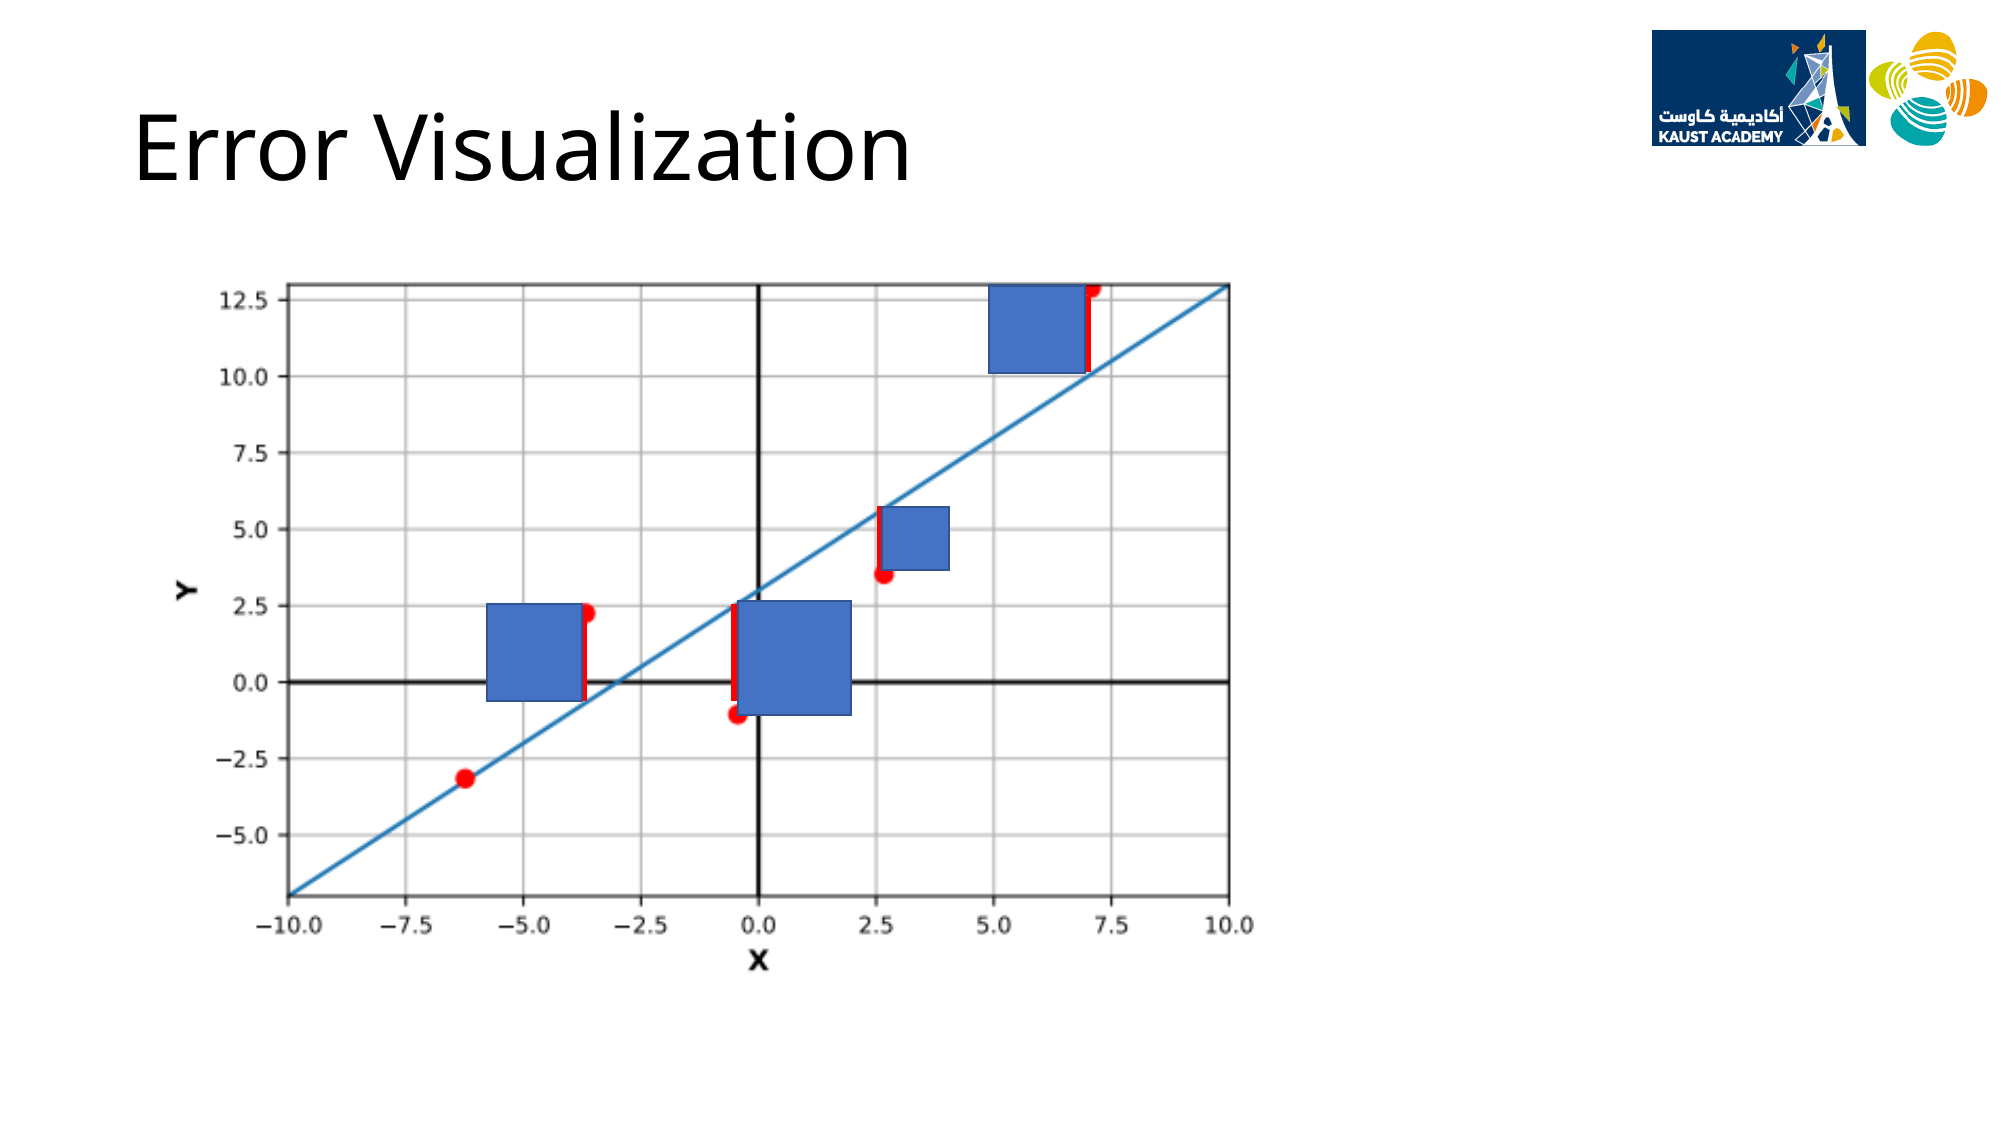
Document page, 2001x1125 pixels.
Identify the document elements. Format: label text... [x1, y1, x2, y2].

title Error Visualization [116, 42, 1841, 260]
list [137, 188, 1347, 994]
picture [1652, 30, 1993, 146]
